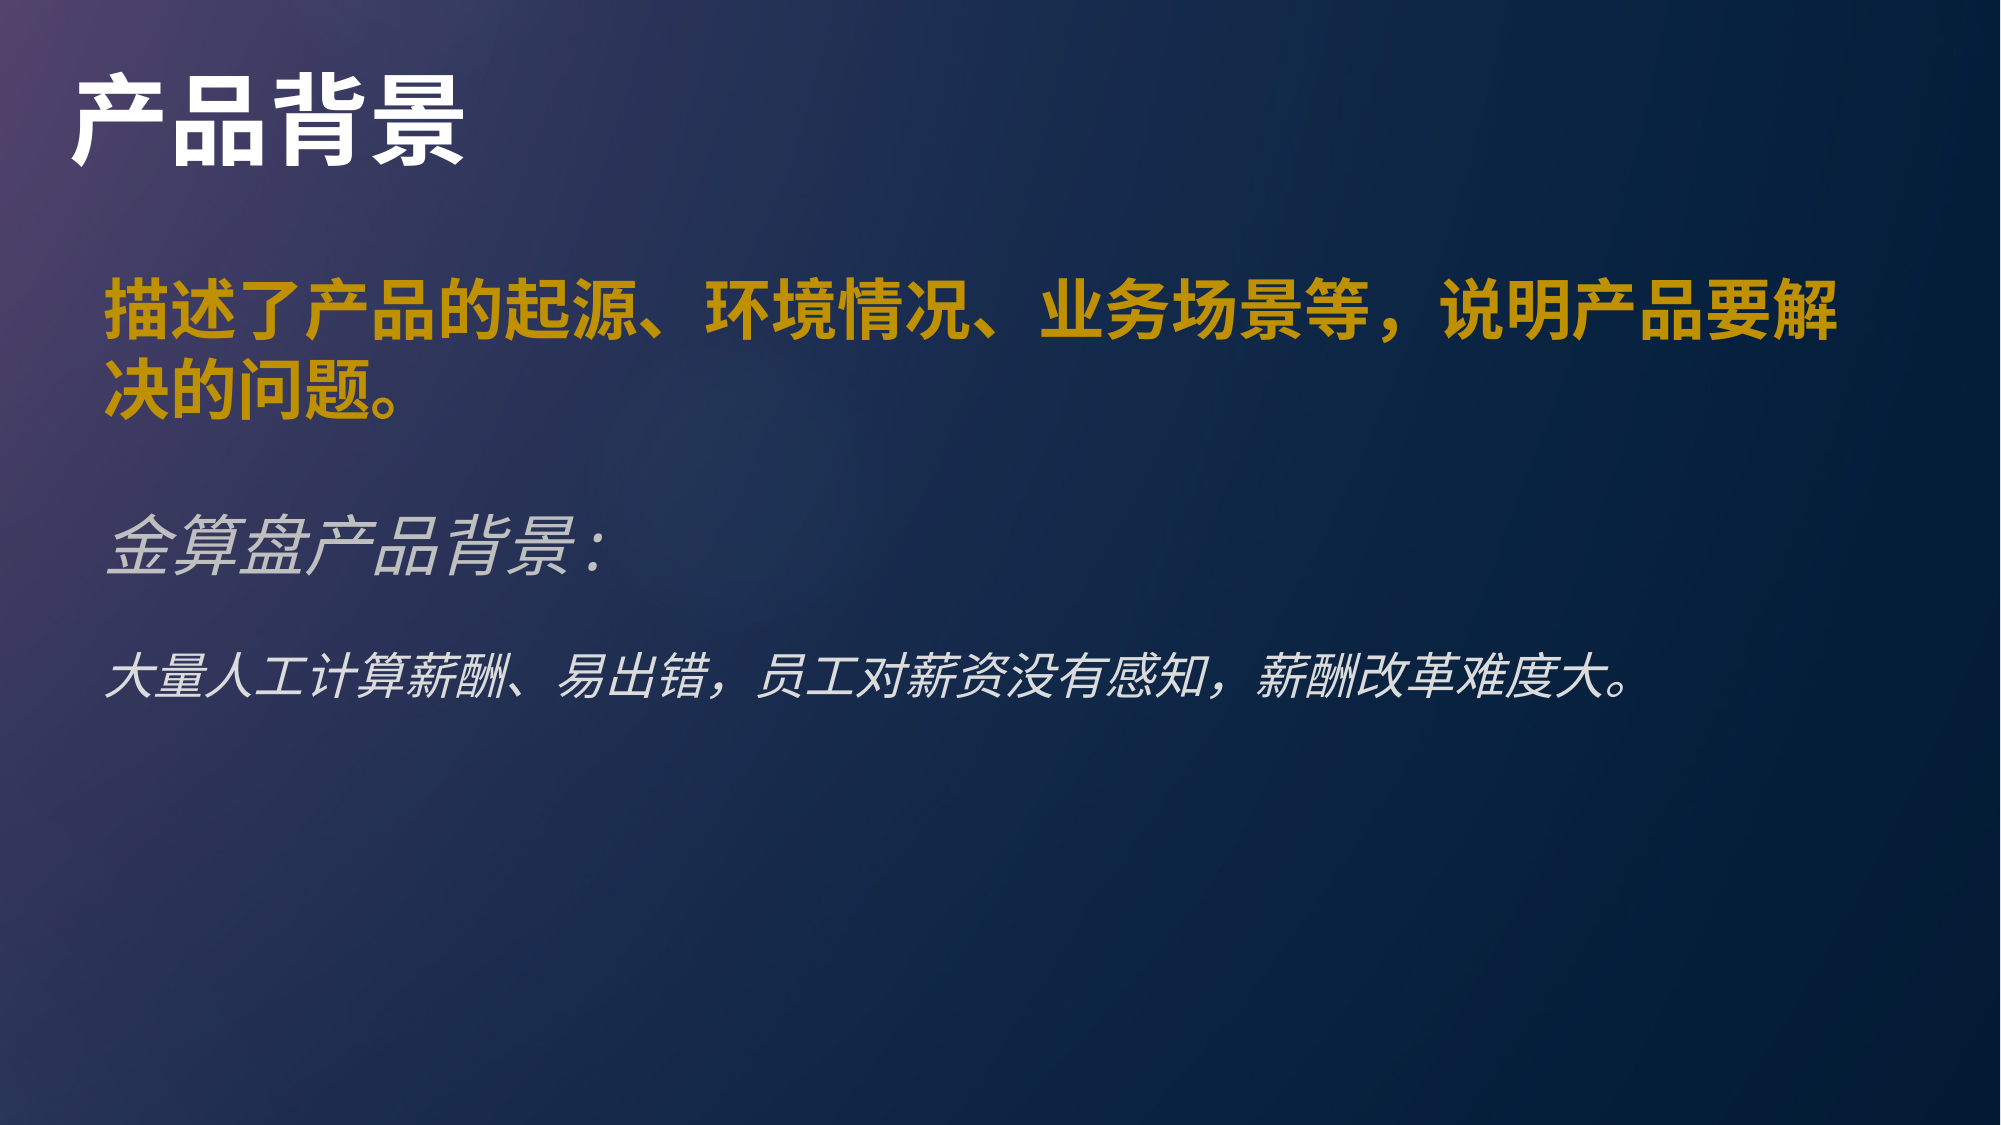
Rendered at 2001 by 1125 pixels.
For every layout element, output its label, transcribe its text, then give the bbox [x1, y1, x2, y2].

text_box 金算盘产品背景: 大量人工计算薪酬、易出错，员工对薪资没有感知，薪酬改革难度大。 [89, 496, 1847, 712]
text_box 描述了产品的起源、环境情况、业务场景等，说明产品要解决的问题。 [89, 260, 1866, 436]
picture [0, 0, 2001, 1125]
text_box 产品背景 [54, 50, 485, 185]
